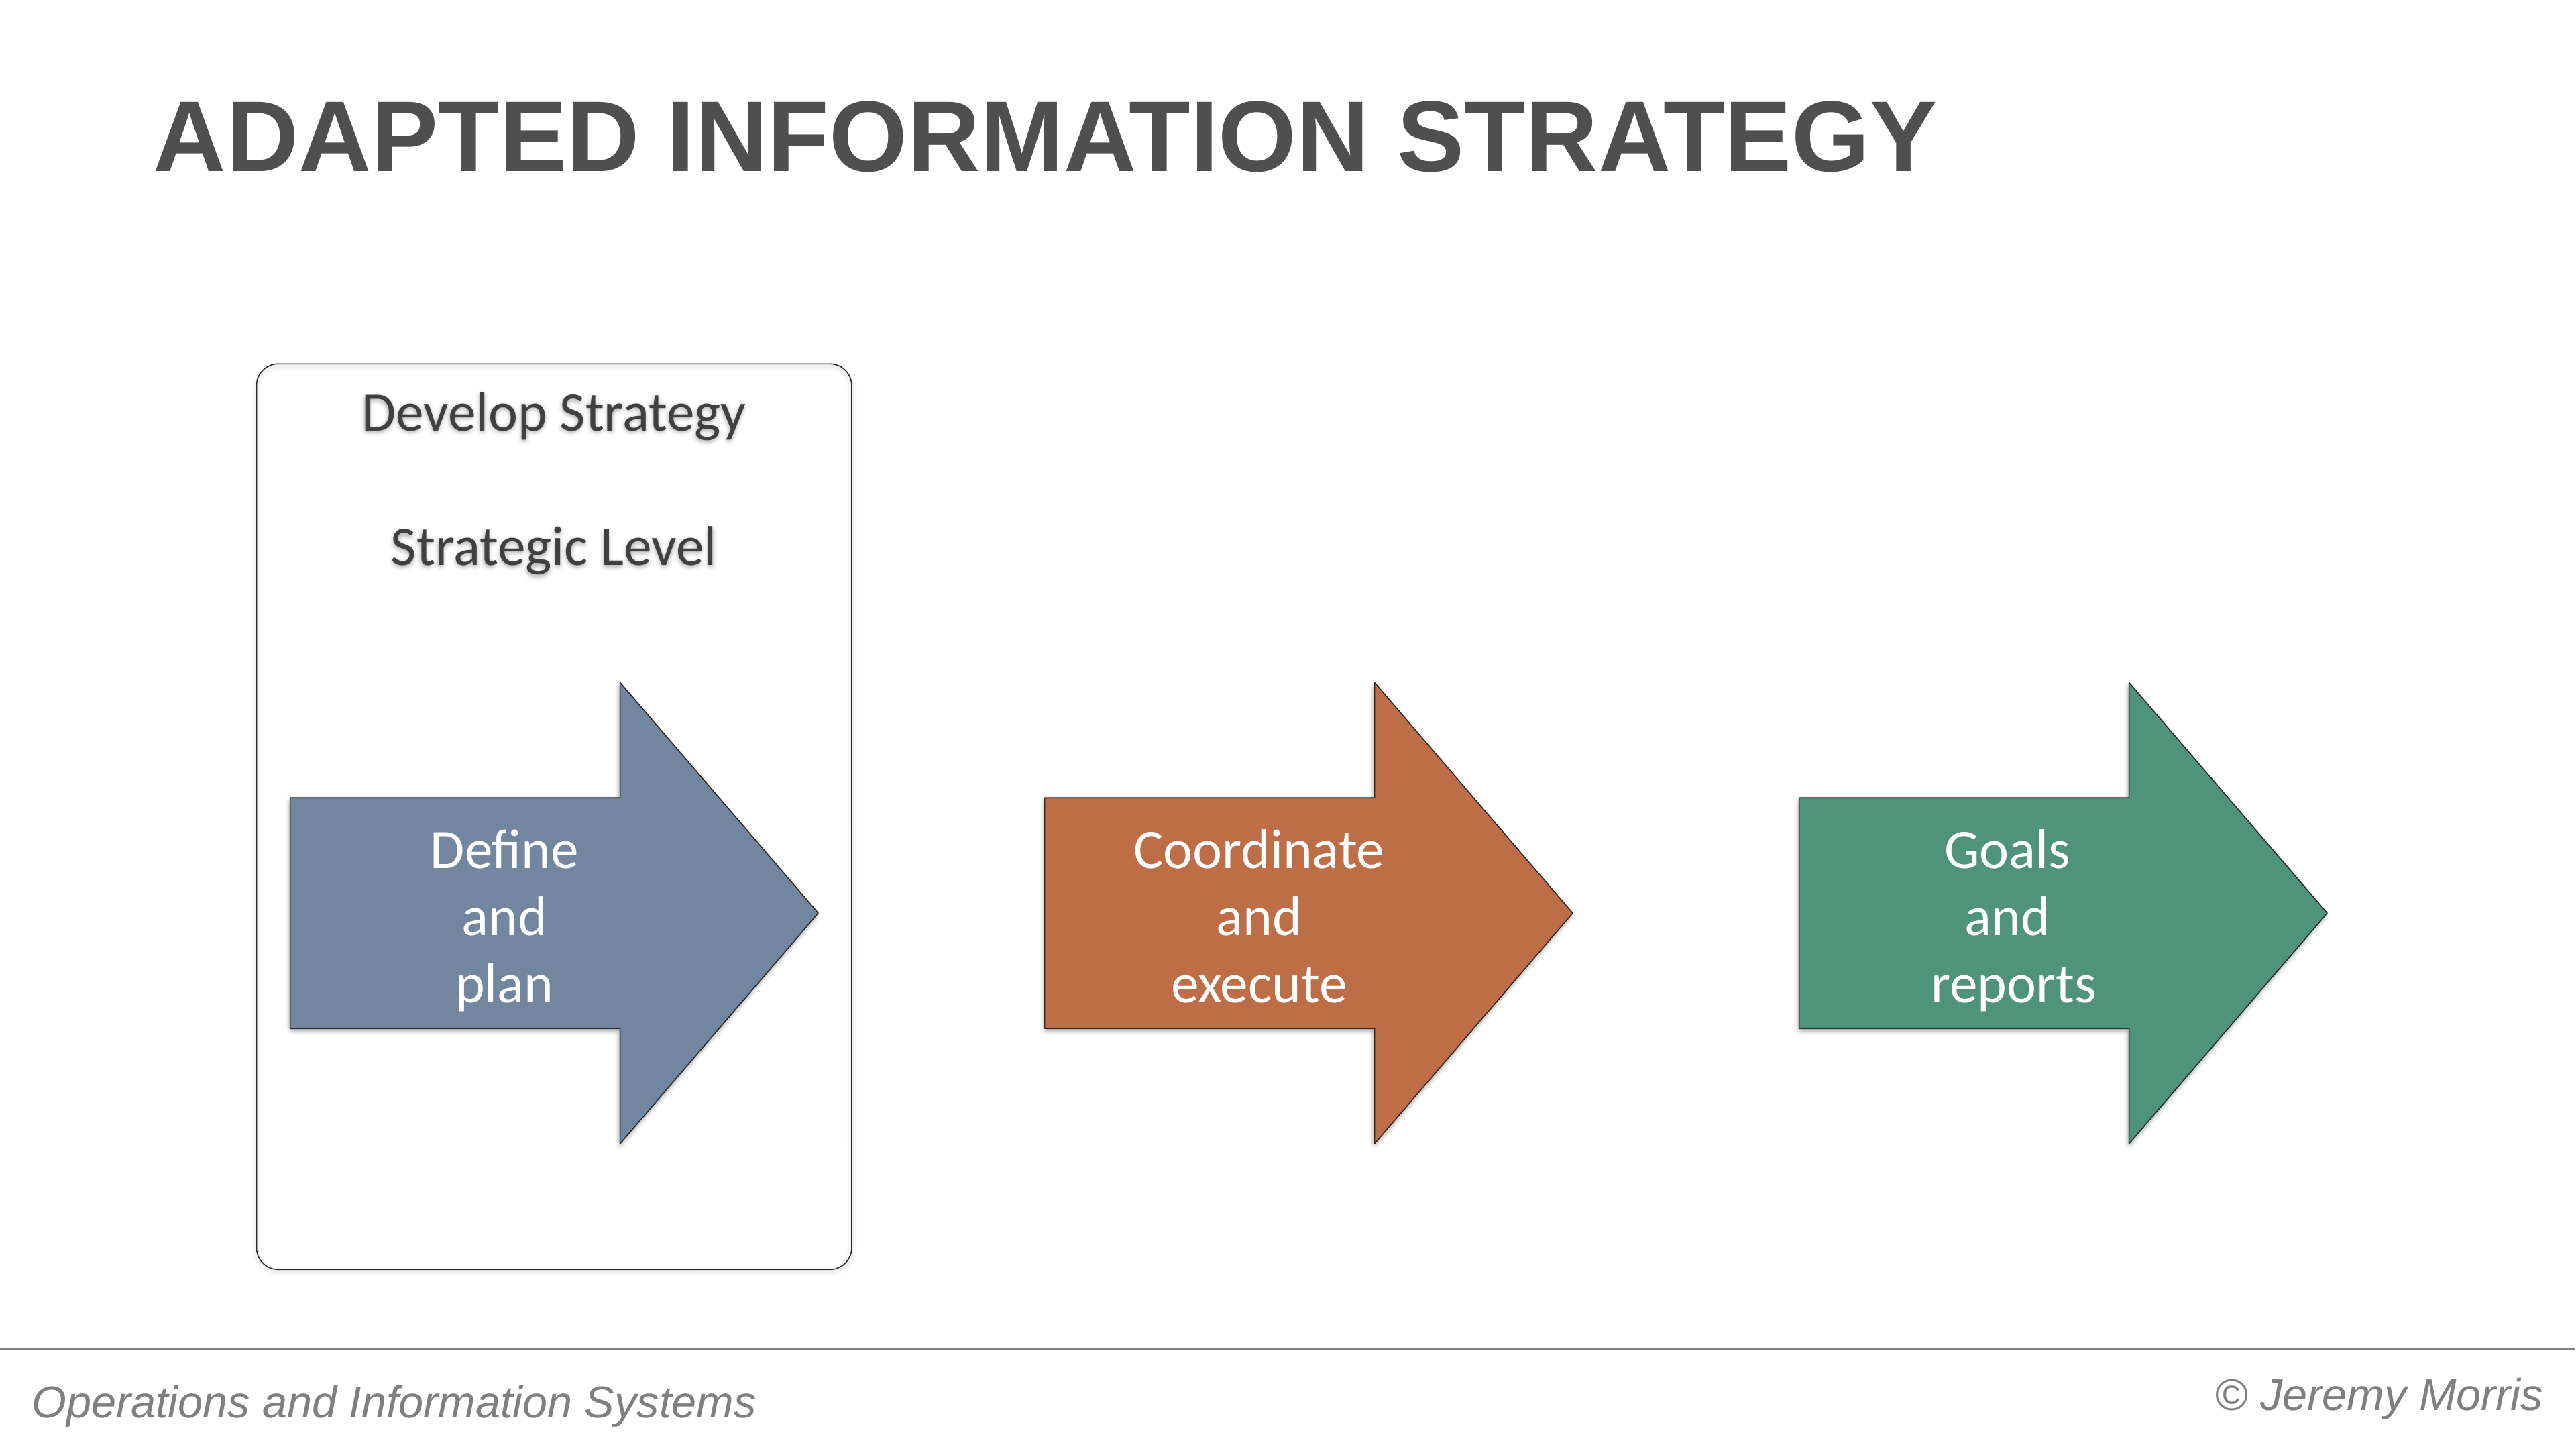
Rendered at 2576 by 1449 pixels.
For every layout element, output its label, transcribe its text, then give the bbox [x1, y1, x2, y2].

text_box Define and plan [289, 682, 819, 1144]
text_box Coordinate and execute [1044, 682, 1573, 1144]
text_box Develop Strategy Strategic Level [256, 363, 852, 1271]
text_box Goals and reports [1798, 682, 2328, 1144]
title Adapted information strategy [128, 53, 2447, 204]
